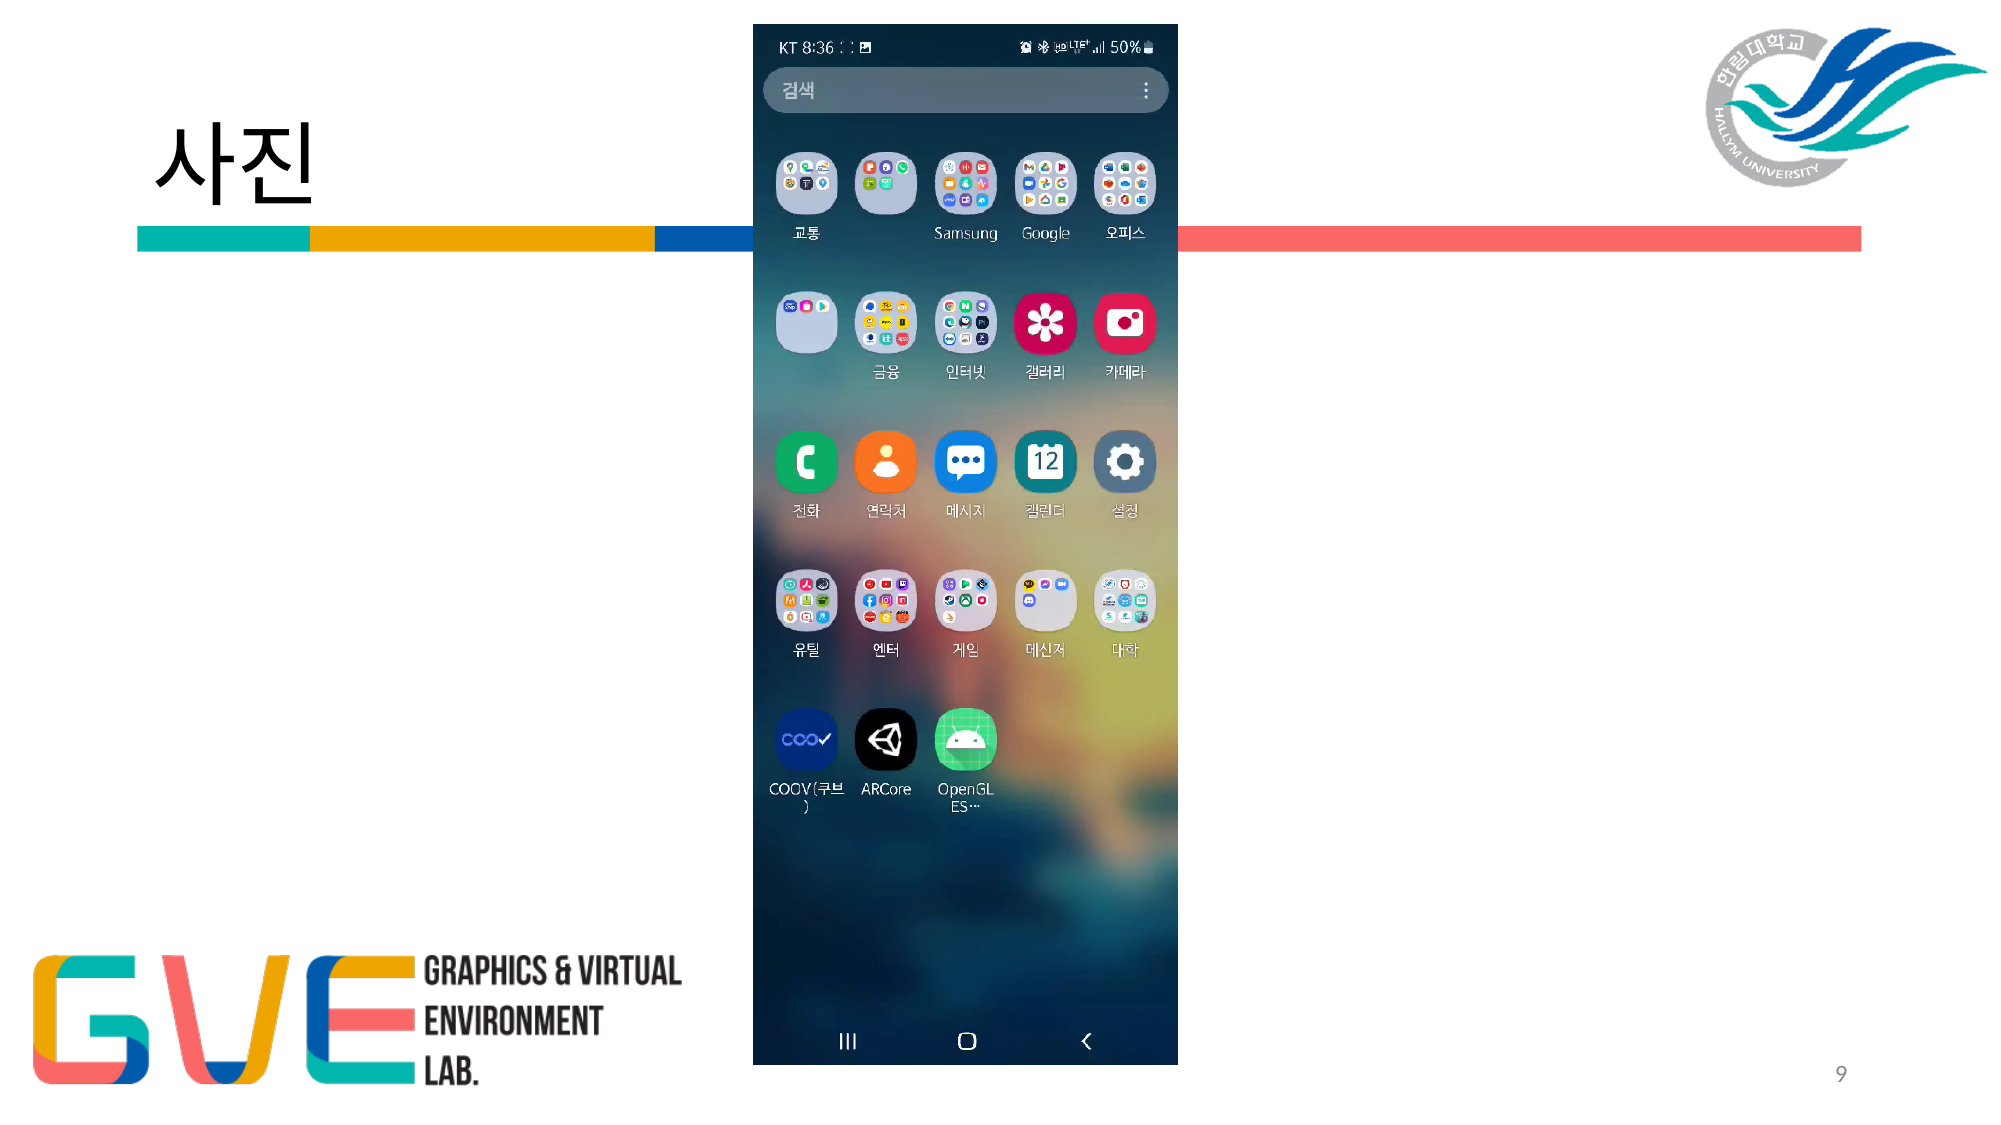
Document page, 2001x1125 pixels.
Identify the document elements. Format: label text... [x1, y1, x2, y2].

picture [18, 860, 700, 1125]
slide_number 9 [1412, 1042, 1863, 1103]
title 사진 [137, 59, 752, 278]
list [752, 24, 1179, 1066]
title 사진 [1179, 59, 1863, 278]
picture [1682, 8, 2000, 195]
